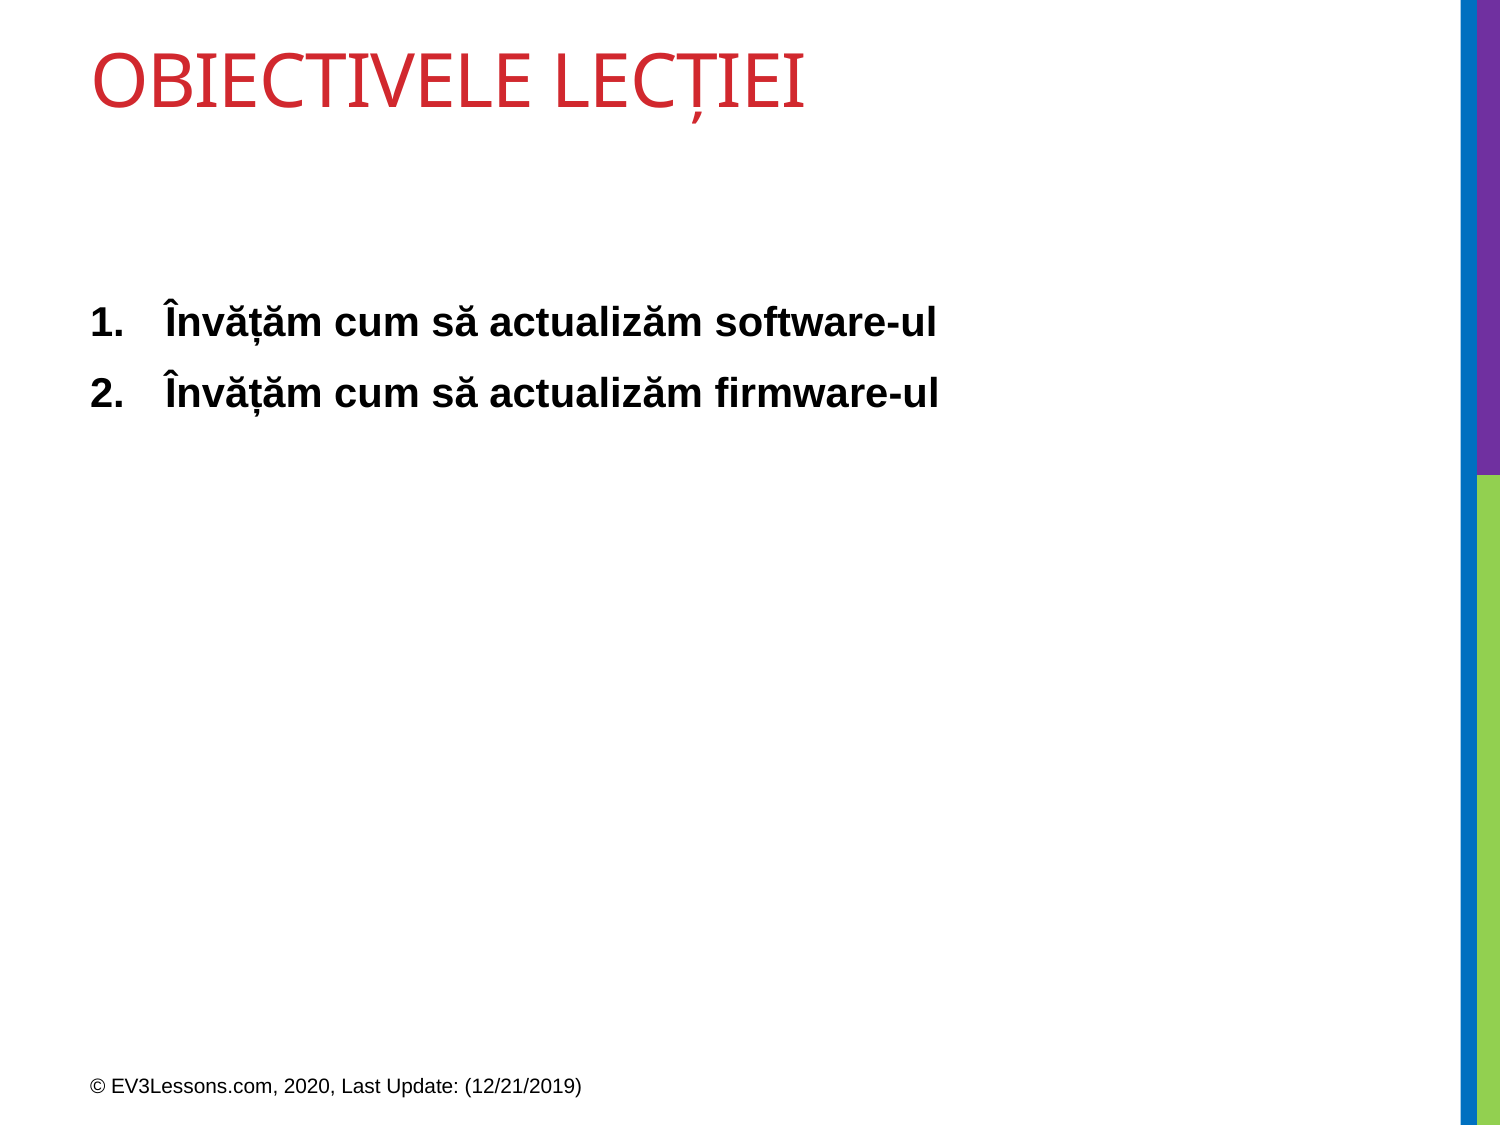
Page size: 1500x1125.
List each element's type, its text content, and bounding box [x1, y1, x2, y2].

footer © EV3Lessons.com, 2020, Last Update: (12/21/2019) [75, 1065, 638, 1112]
list Învățăm cum să actualizăm software-ul Învățăm cum să actualizăm firmware-ul [75, 287, 1428, 1005]
title Obiectivele lecției [75, 25, 1428, 250]
